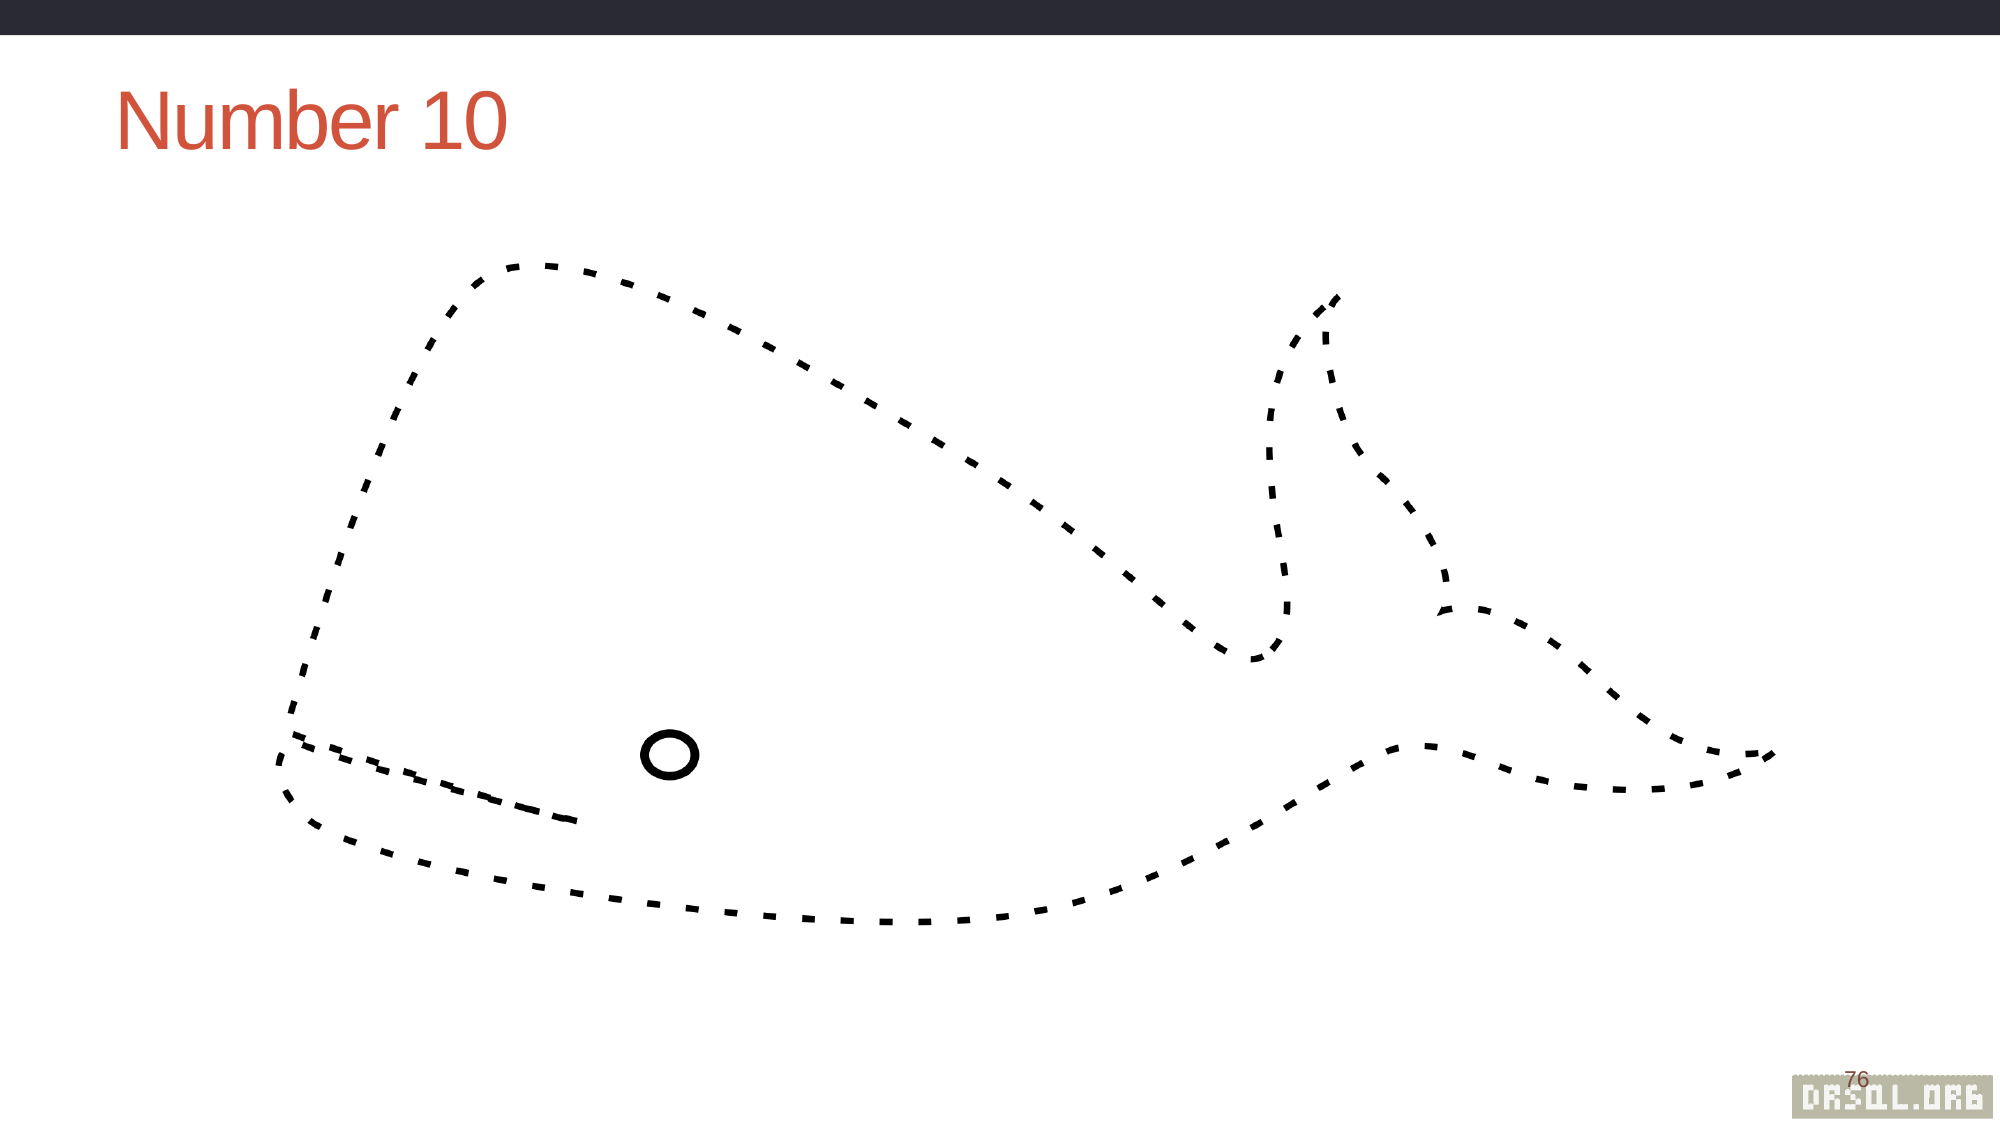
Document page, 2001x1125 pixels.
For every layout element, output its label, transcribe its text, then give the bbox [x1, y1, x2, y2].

title Number 10 [99, 45, 1884, 188]
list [262, 249, 1794, 938]
